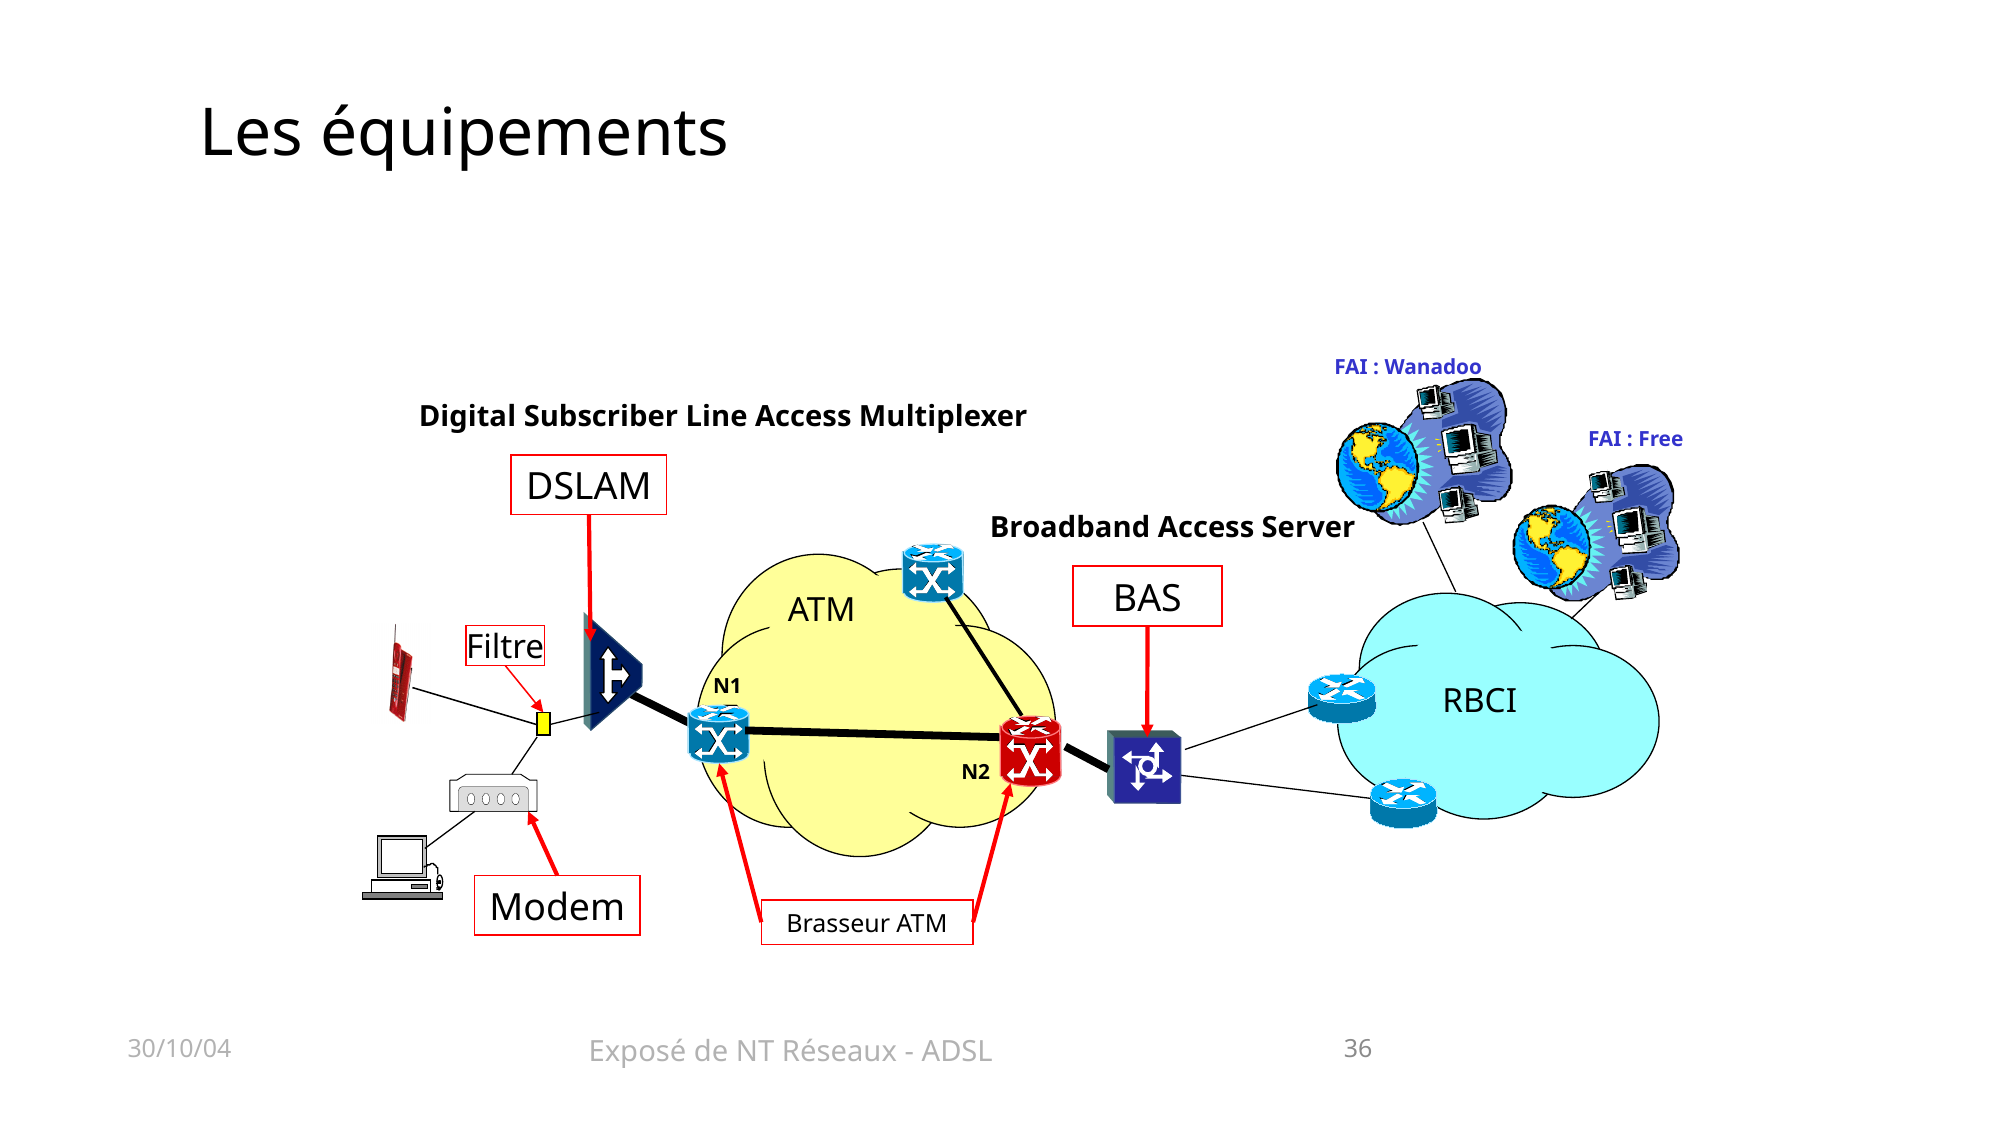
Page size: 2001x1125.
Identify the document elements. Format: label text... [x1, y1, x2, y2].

footer Exposé de NT Réseaux - ADSL [512, 1025, 1069, 1100]
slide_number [112, 1025, 425, 1100]
title Les équipements [199, 93, 1801, 175]
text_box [362, 349, 1750, 946]
slide_number 36 [1074, 1025, 1388, 1100]
